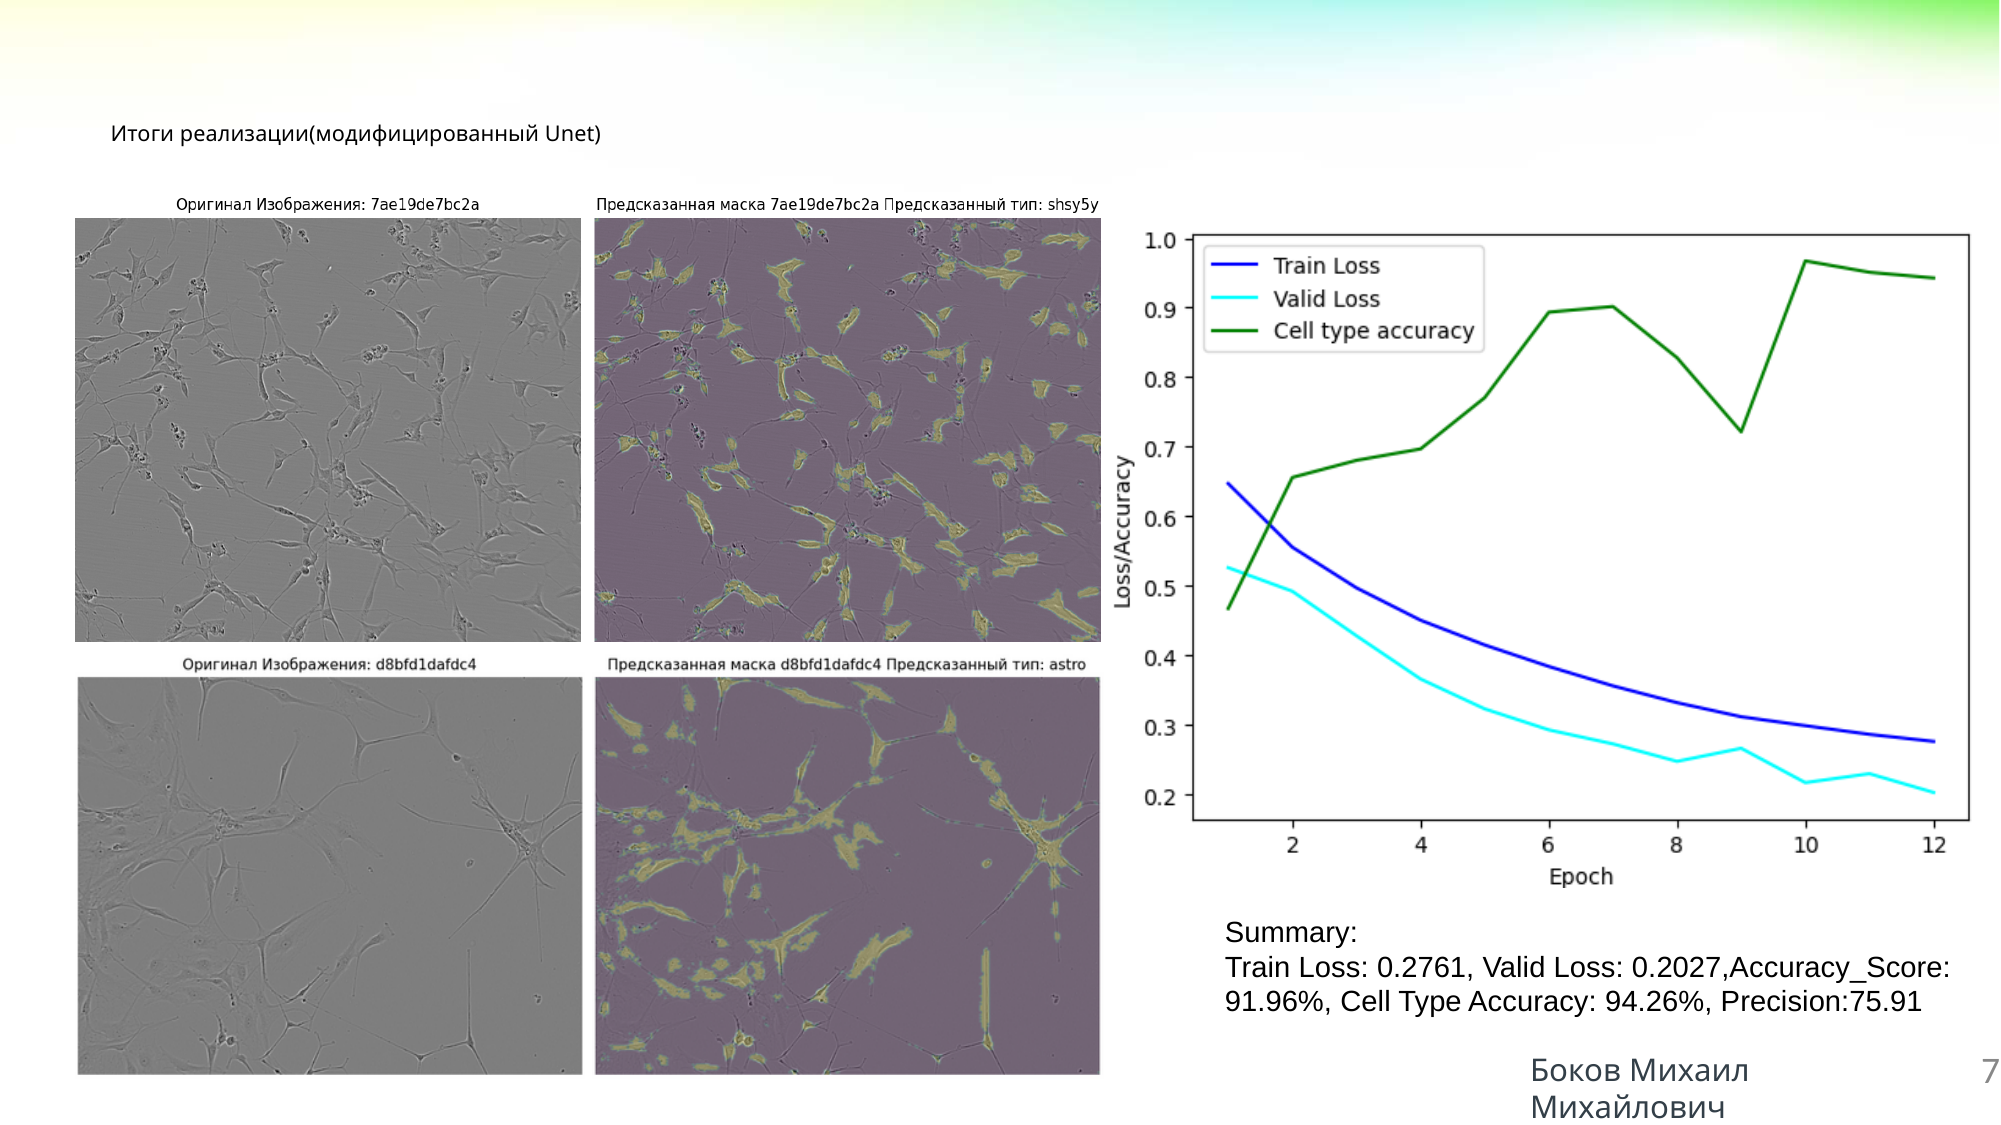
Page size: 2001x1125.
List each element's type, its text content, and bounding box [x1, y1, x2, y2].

title Итоги реализации(модифицированный Unet) [95, 70, 1856, 154]
text_box Боков Михаил Михайлович 08.06.2023 [1515, 1068, 1959, 1125]
text_box [68, 164, 1913, 215]
picture [68, 192, 1975, 1093]
text_box [0, 0, 2000, 192]
slide_number 7 [1959, 1046, 2000, 1125]
text_box [1117, 896, 1913, 1092]
text_box Summary: Train Loss: 0.2761, Valid Loss: 0.2027,Accuracy_Score: 91.96%, Cell Type Accuracy: 94.26%, Precision:75.91 [1209, 897, 1975, 1068]
